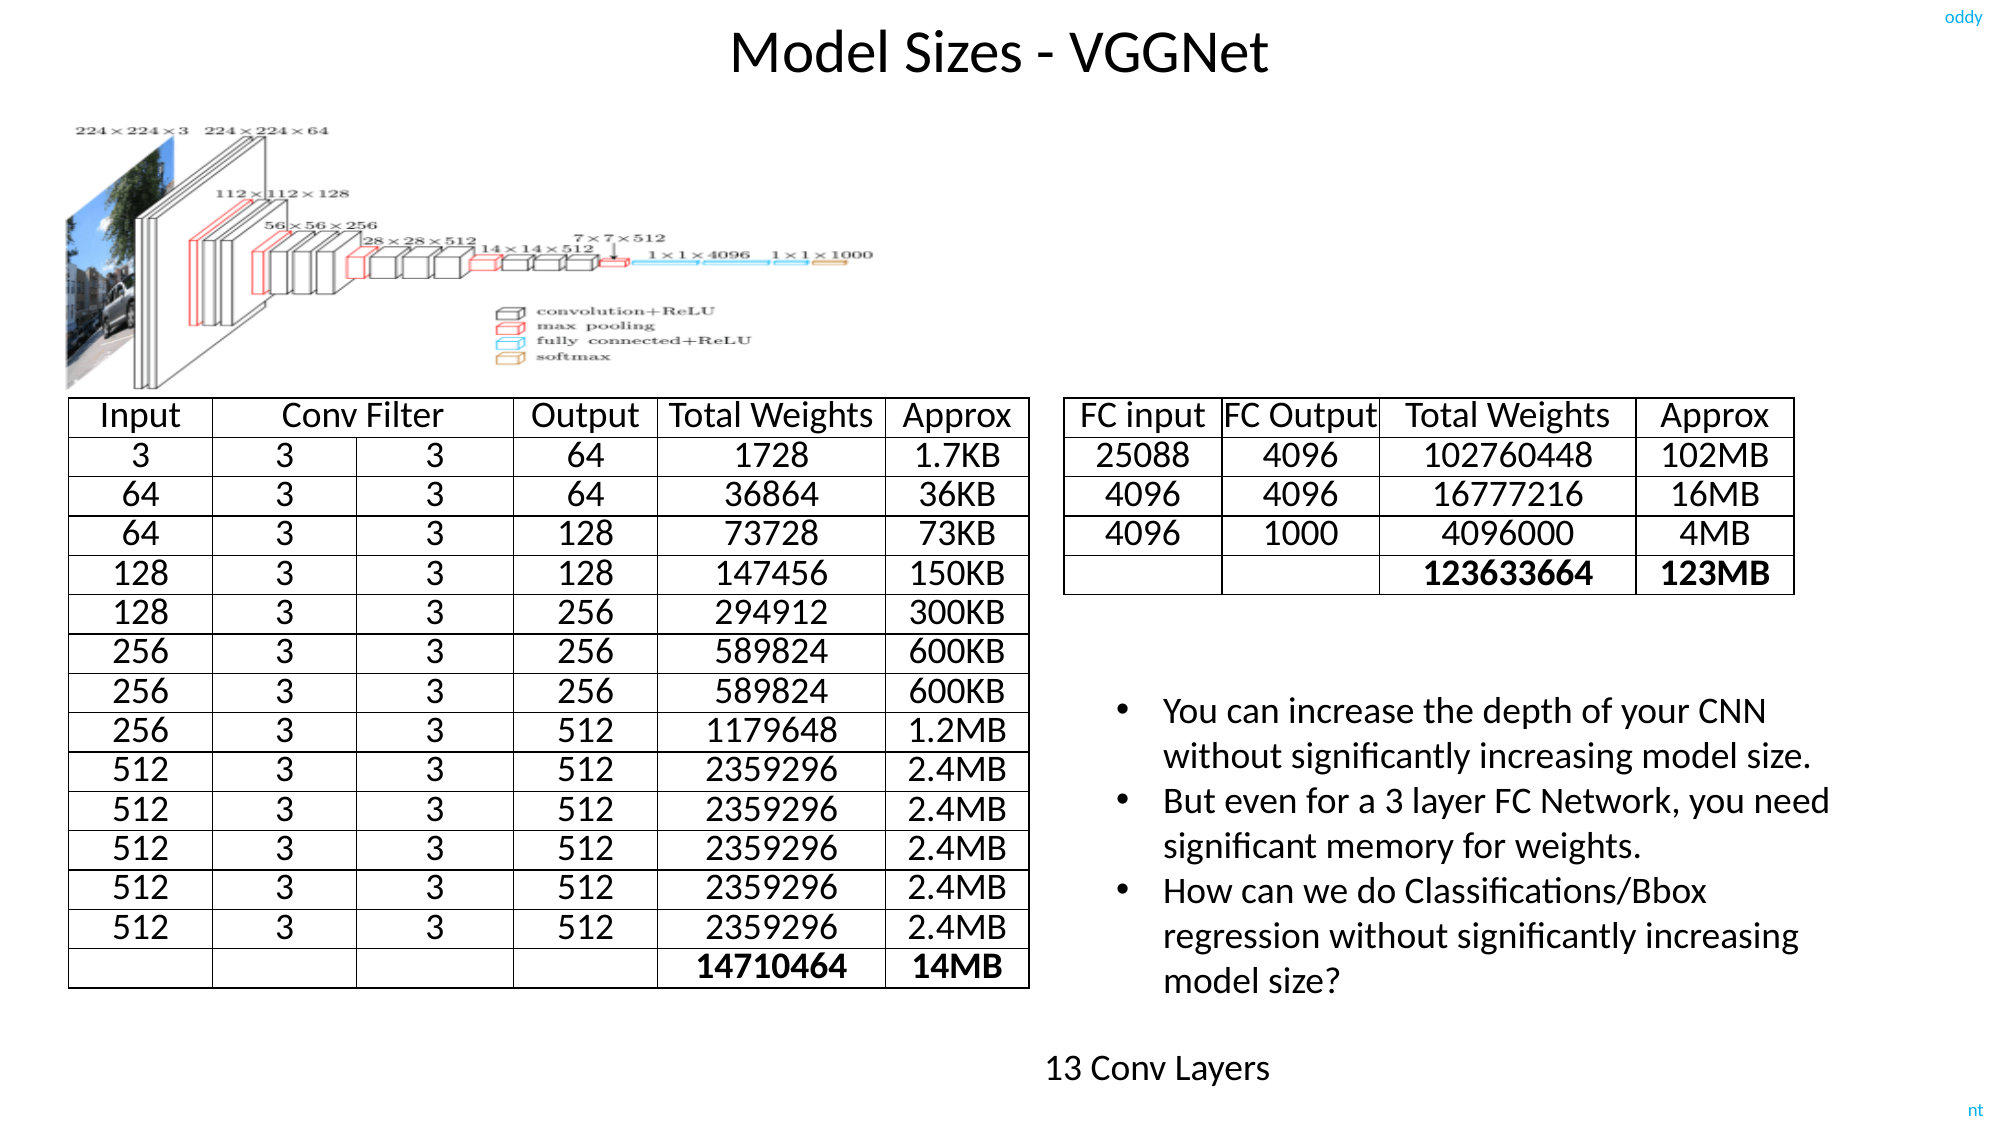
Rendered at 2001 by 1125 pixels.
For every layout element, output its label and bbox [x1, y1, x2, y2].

table_cell [886, 753, 1028, 791]
table_cell [1065, 438, 1221, 476]
table_cell [514, 674, 657, 712]
table_cell [213, 635, 356, 673]
table_cell [514, 517, 657, 555]
table_cell [1637, 438, 1793, 476]
table_cell [213, 556, 356, 594]
table_cell [1223, 556, 1379, 594]
table_cell [357, 753, 513, 791]
table_cell [69, 910, 212, 948]
table_cell [357, 517, 513, 555]
table_cell [357, 792, 513, 830]
table_cell [1223, 517, 1379, 555]
table_cell [514, 438, 657, 476]
table_cell [213, 753, 356, 791]
table_cell [213, 792, 356, 830]
table_cell [886, 871, 1028, 909]
table_cell [886, 713, 1028, 751]
table_cell [69, 477, 212, 515]
table_header [658, 399, 885, 437]
table_cell [886, 949, 1028, 987]
table_cell [69, 871, 212, 909]
table_cell [514, 713, 657, 751]
table_cell [1065, 477, 1221, 515]
table_cell [514, 635, 657, 673]
table_cell [1637, 477, 1793, 515]
table_cell [886, 595, 1028, 633]
table_cell [213, 438, 356, 476]
table_cell [886, 635, 1028, 673]
table_cell [69, 595, 212, 633]
table_cell [658, 438, 885, 476]
table_cell [1637, 556, 1793, 594]
table_cell [514, 949, 657, 987]
table_cell [658, 517, 885, 555]
table_cell [658, 713, 885, 751]
table_cell [213, 831, 356, 869]
table_header [514, 399, 657, 437]
table_cell [69, 949, 212, 987]
table_cell [357, 910, 513, 948]
table_header [213, 399, 513, 437]
table_cell [658, 556, 885, 594]
table_cell [213, 674, 356, 712]
table_cell [1065, 517, 1221, 555]
table_cell [1065, 556, 1221, 594]
table_cell [658, 871, 885, 909]
text_box [1101, 678, 1874, 1009]
table_cell [1380, 477, 1635, 515]
table_cell [69, 438, 212, 476]
table_cell [886, 831, 1028, 869]
table_cell [658, 477, 885, 515]
table_cell [886, 556, 1028, 594]
table_cell [357, 674, 513, 712]
table_header [1065, 399, 1221, 437]
text_box [1029, 1035, 1289, 1096]
table_cell [1380, 556, 1635, 594]
table_cell [658, 910, 885, 948]
table_cell [886, 792, 1028, 830]
table_cell [213, 713, 356, 751]
table_cell [69, 831, 212, 869]
table_cell [357, 635, 513, 673]
table_cell [1637, 517, 1793, 555]
table_cell [357, 556, 513, 594]
table_cell [69, 556, 212, 594]
table_cell [1380, 438, 1635, 476]
table_cell [213, 910, 356, 948]
table_cell [357, 595, 513, 633]
table_cell [658, 831, 885, 869]
table_cell [1380, 517, 1635, 555]
table_cell [886, 910, 1028, 948]
table_cell [886, 438, 1028, 476]
table_header [1223, 399, 1379, 437]
table_cell [69, 713, 212, 751]
table_cell [514, 831, 657, 869]
table_cell [514, 792, 657, 830]
table_cell [658, 949, 885, 987]
table_header [886, 399, 1028, 437]
title [13, 12, 1987, 94]
table_cell [357, 949, 513, 987]
table_cell [886, 517, 1028, 555]
table_cell [69, 674, 212, 712]
table_cell [213, 595, 356, 633]
table_header [69, 399, 212, 437]
table_cell [514, 477, 657, 515]
table_cell [69, 753, 212, 791]
table_cell [69, 635, 212, 673]
table_cell [357, 713, 513, 751]
table_cell [357, 438, 513, 476]
table_cell [886, 477, 1028, 515]
table_cell [69, 517, 212, 555]
picture [33, 117, 898, 399]
table_cell [357, 477, 513, 515]
table_cell [69, 792, 212, 830]
table_cell [658, 674, 885, 712]
table_cell [213, 477, 356, 515]
table_cell [886, 674, 1028, 712]
table_header [1380, 399, 1635, 437]
table_cell [357, 831, 513, 869]
table_cell [514, 556, 657, 594]
table_cell [213, 949, 356, 987]
table_cell [658, 595, 885, 633]
table_cell [514, 871, 657, 909]
table_cell [514, 910, 657, 948]
table_cell [514, 595, 657, 633]
table_cell [213, 871, 356, 909]
table_cell [514, 753, 657, 791]
table_cell [658, 635, 885, 673]
table_cell [357, 871, 513, 909]
table_cell [1223, 438, 1379, 476]
table_cell [213, 517, 356, 555]
table_cell [658, 792, 885, 830]
table_cell [1223, 477, 1379, 515]
table_header [1637, 399, 1793, 437]
table_cell [658, 753, 885, 791]
